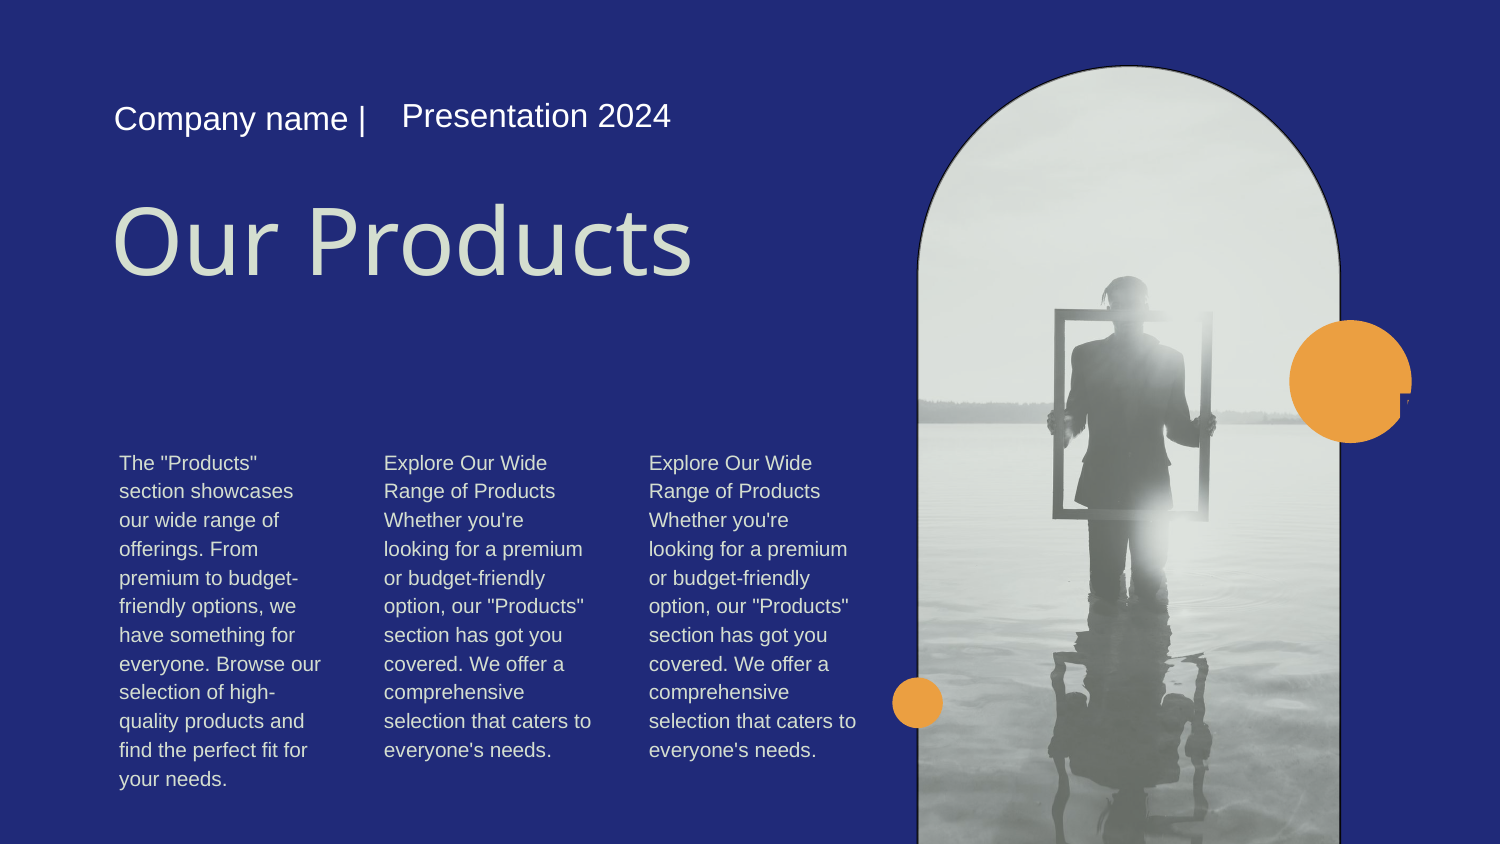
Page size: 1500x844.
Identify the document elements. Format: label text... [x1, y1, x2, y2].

text_box Explore Our Wide Range of Products Whether you're looking for a premium or budget-friendly option, our "Products" section has got you covered. We offer a comprehensive selection that caters to everyone's needs. [648, 445, 859, 762]
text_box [113, 82, 713, 127]
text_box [892, 677, 944, 729]
text_box The "Products" section showcases our wide range of offerings. From premium to budget-friendly options, we have something for everyone. Browse our selection of high-quality products and find the perfect fit for your needs. [119, 445, 329, 791]
text_box Explore Our Wide Range of Products Whether you're looking for a premium or budget-friendly option, our "Products" section has got you covered. We offer a comprehensive selection that caters to everyone's needs. [383, 445, 594, 762]
text_box Our Products [110, 158, 716, 294]
text_box [917, 66, 1341, 844]
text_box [1289, 233, 1500, 558]
